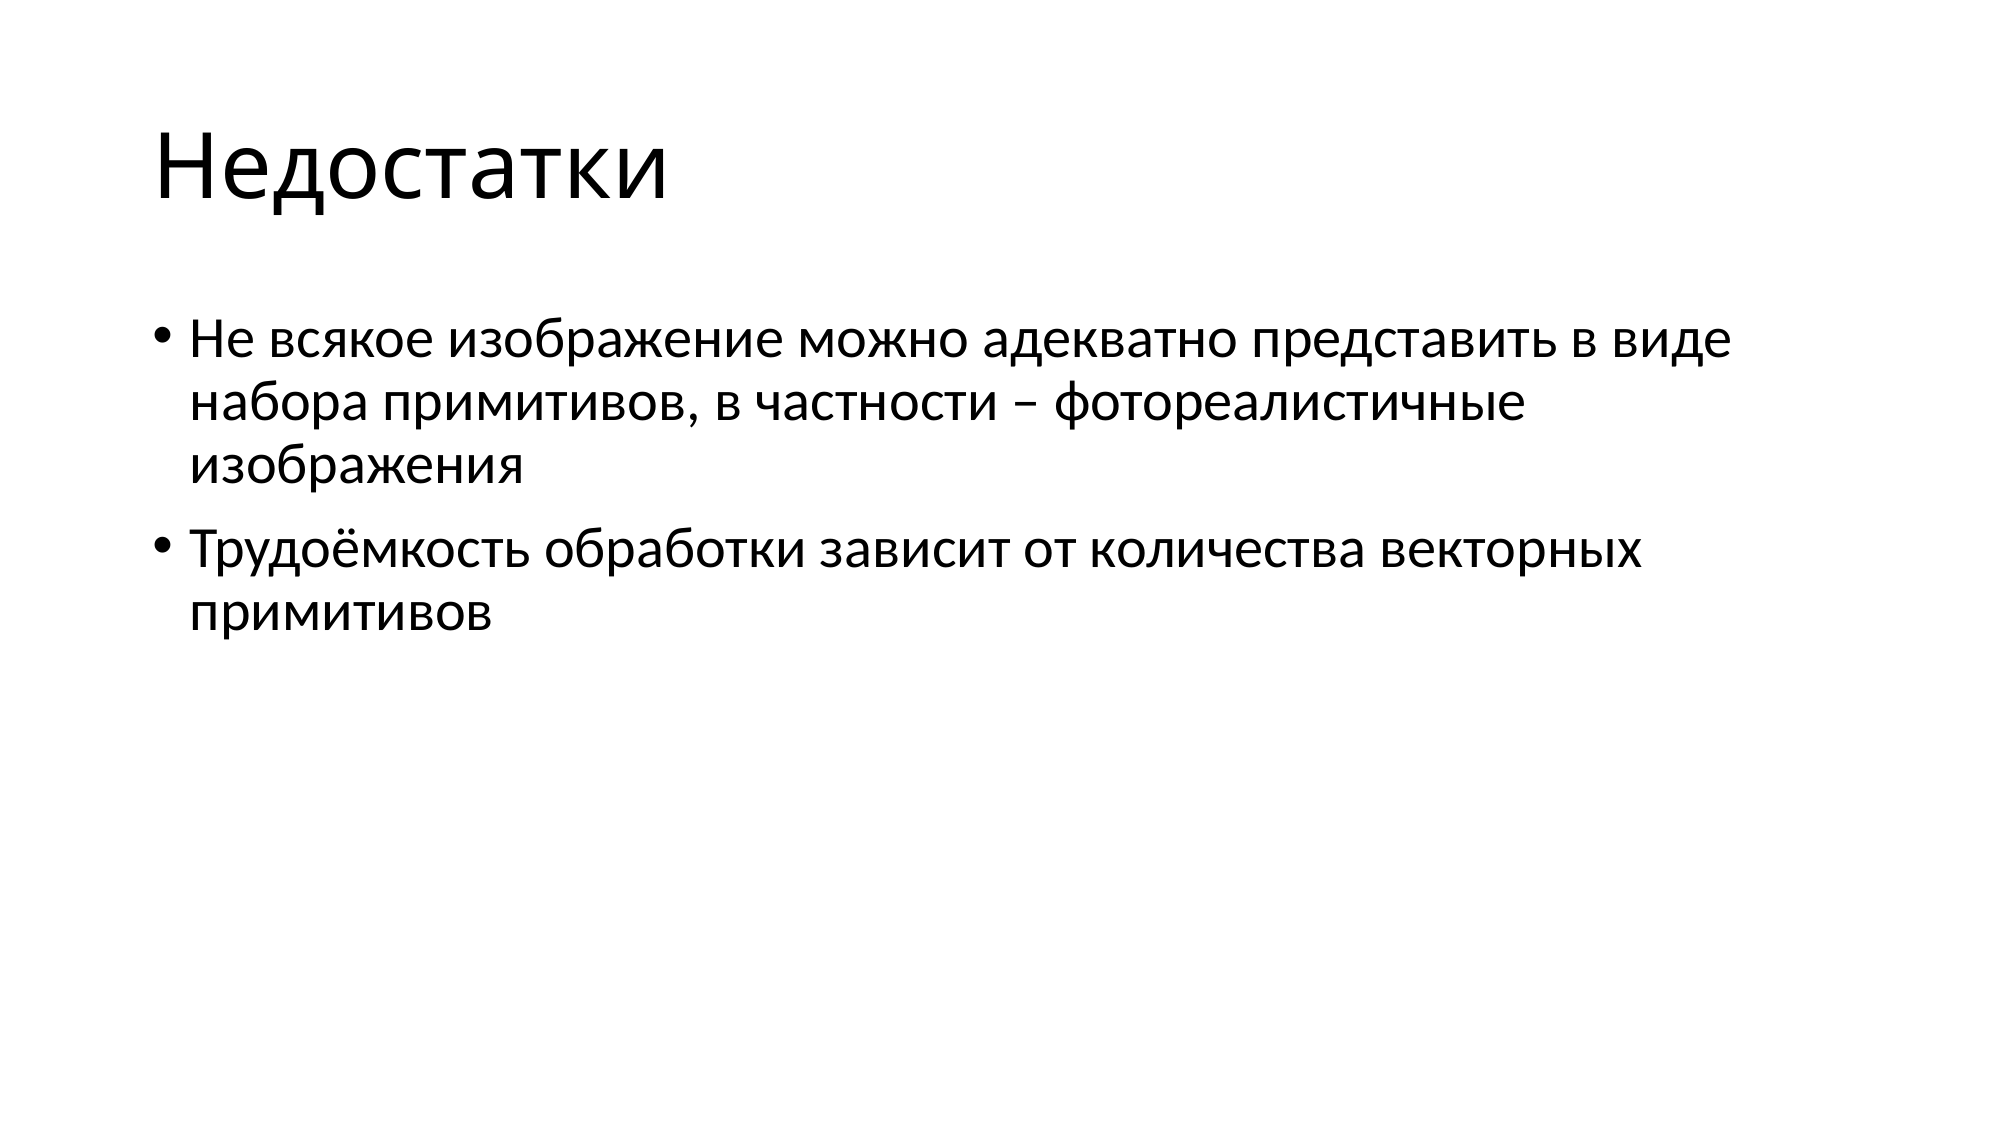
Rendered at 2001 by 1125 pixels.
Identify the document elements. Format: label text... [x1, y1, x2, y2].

list Не всякое изображение можно адекватно представить в виде набора примитивов, в частности – фотореалистичные изображения Трудоёмкость обработки зависит от количества векторных примитивов [137, 299, 1863, 1014]
title Недостатки [137, 59, 1863, 278]
